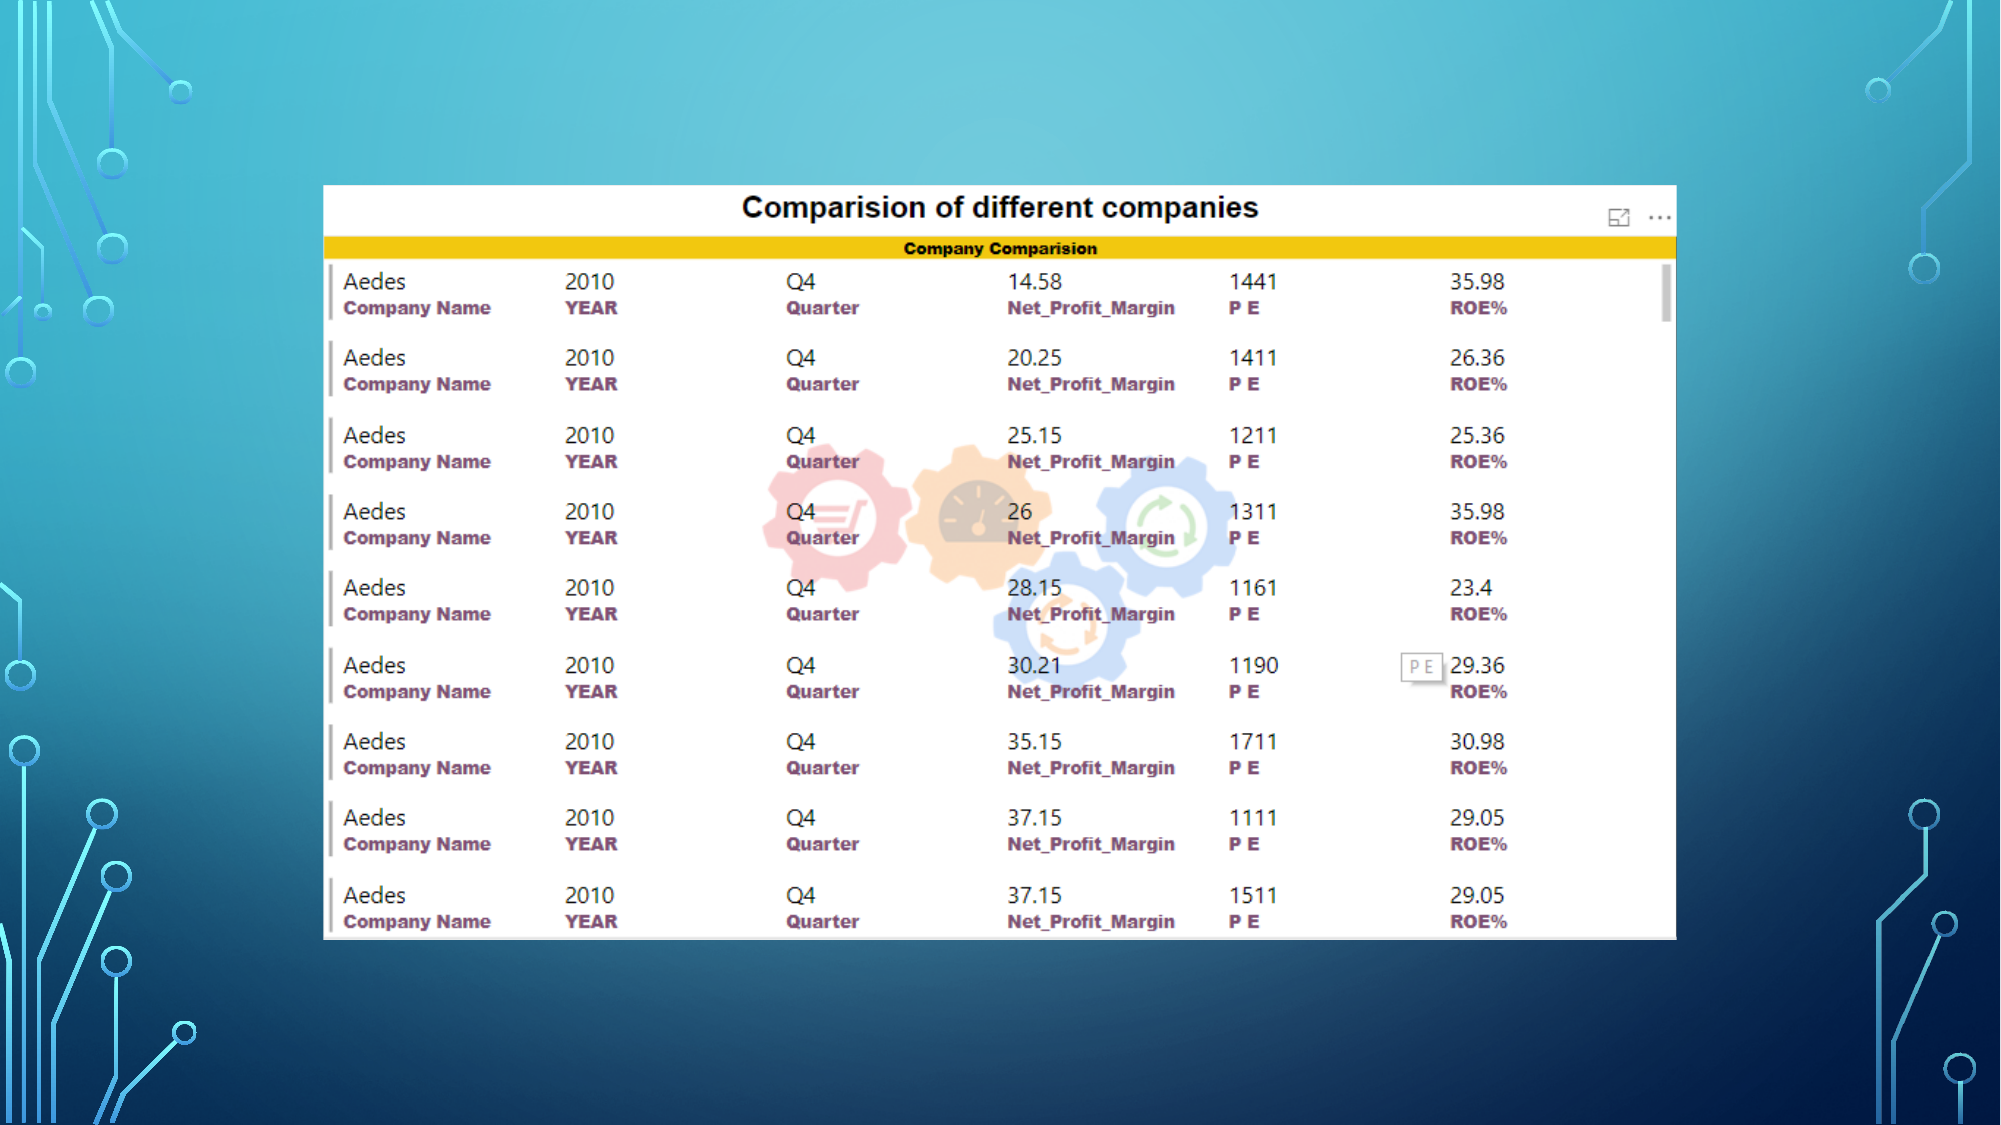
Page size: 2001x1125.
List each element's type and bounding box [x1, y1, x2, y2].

picture [323, 184, 1677, 941]
